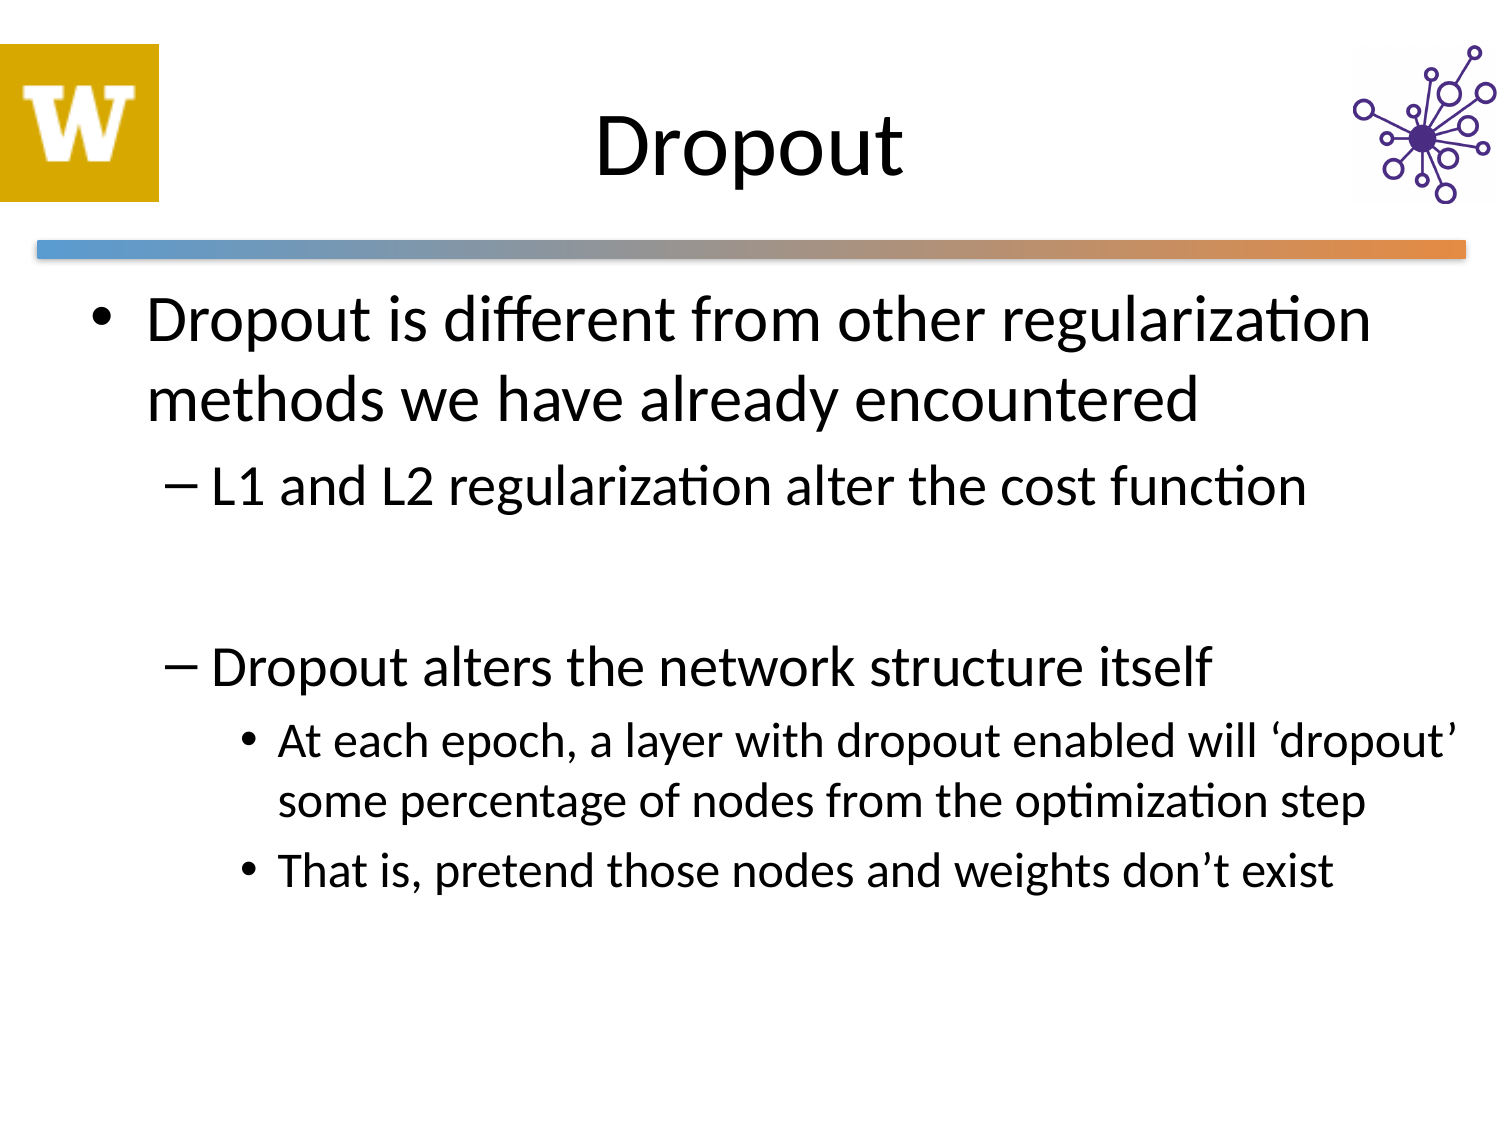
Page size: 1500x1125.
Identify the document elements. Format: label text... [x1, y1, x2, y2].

picture [1425, 45, 1497, 204]
list Dropout is different from other regularization methods we have already encountered L1 and L2 regularization alter the cost function Dropout alters the network structure itself At each epoch, a layer with dropout enabled will ‘dropout’ some percentage of nodes from the optimization step That is, pretend those nodes and weights don’t exist [75, 267, 1500, 1108]
picture [0, 44, 159, 202]
title Dropout [75, 45, 1425, 233]
